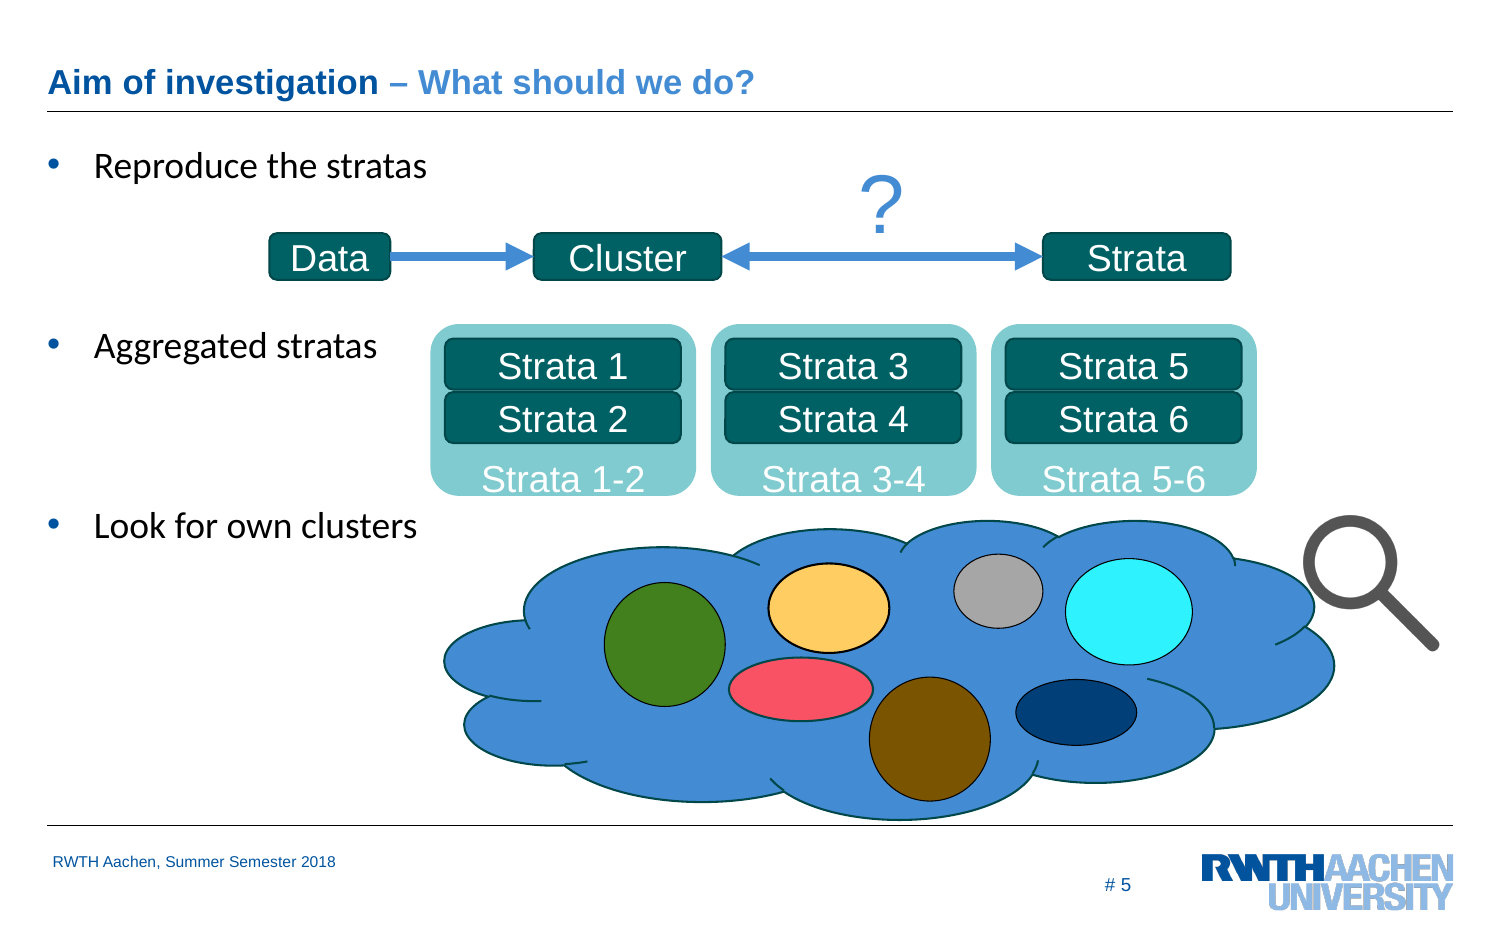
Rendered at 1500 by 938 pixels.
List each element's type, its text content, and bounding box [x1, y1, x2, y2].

title Aim of investigation – What should we do? [47, 27, 1453, 102]
slide_number # 5 [1090, 854, 1241, 905]
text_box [444, 519, 1334, 819]
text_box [269, 143, 1231, 280]
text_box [430, 324, 1257, 496]
list Reproduce the stratas Aggregated stratas Look for own clusters [47, 141, 513, 819]
picture [1181, 826, 1474, 938]
picture [1289, 501, 1453, 665]
